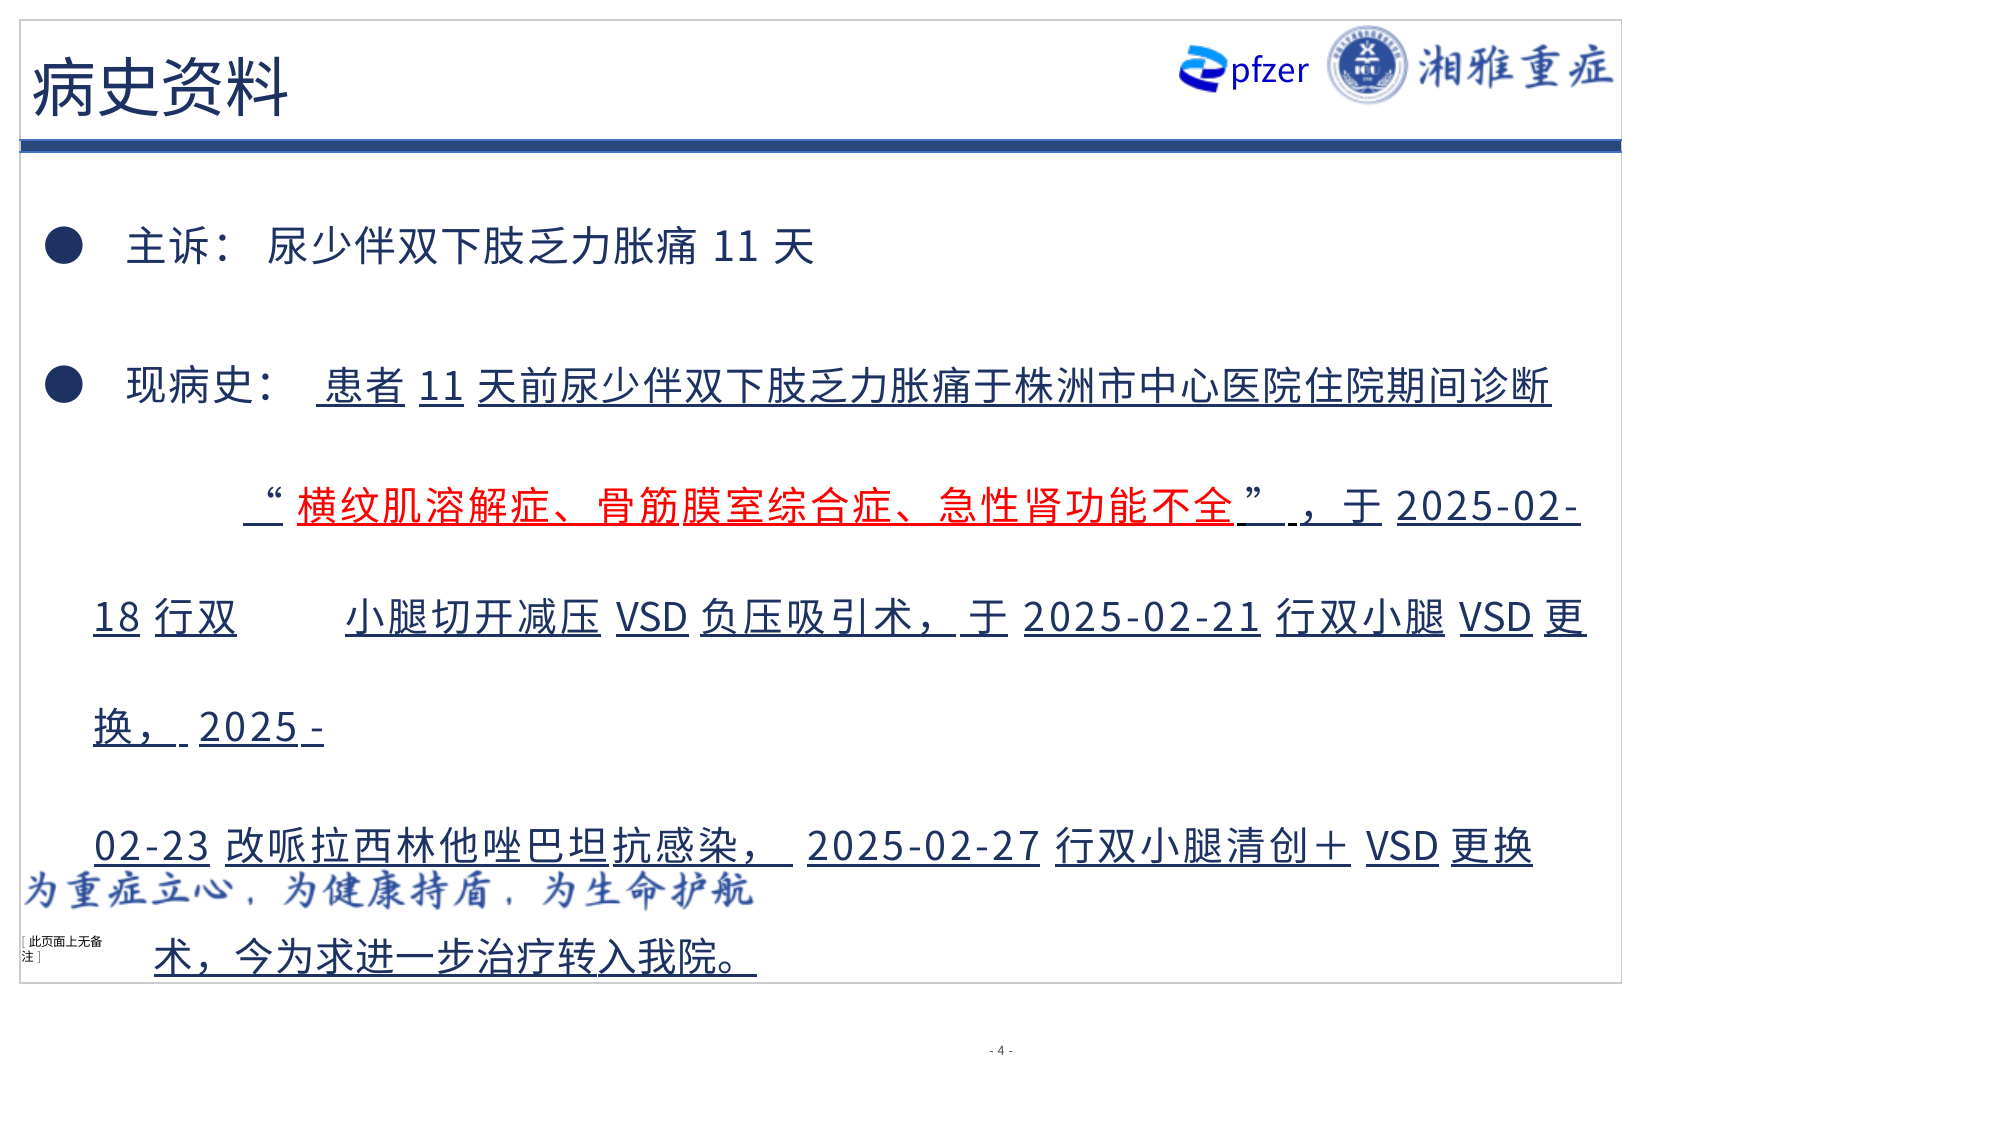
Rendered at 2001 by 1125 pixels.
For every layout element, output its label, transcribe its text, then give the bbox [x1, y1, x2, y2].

text_box - 4 - [987, 1043, 1014, 1060]
picture [20, 25, 1621, 916]
table_header pfzer [1230, 21, 1621, 25]
text_box [此页面上无备注] [19, 931, 118, 951]
table_header [735, 21, 1230, 25]
table_cell ● 主诉： 尿少伴双下肢乏力胀痛11天 ● 现病史： 患者11天前尿少伴双下肢乏力胀痛于株洲市中心医院住院期间诊断 “横纹肌溶解症、骨筋膜室综合症、急性肾功能不全 ” ，于2025-02-18行双 小腿切开减压VSD负压吸引术， 于2025-02-21行双小腿VSD更换， 2025 - 02-23改哌拉西林他唑巴坦抗感染， 2025-02-27行双小腿清创＋VSD更换 术，今为求进一步治疗转入我院。 [21, 916, 1621, 982]
table_header 病史资料 [21, 21, 735, 25]
